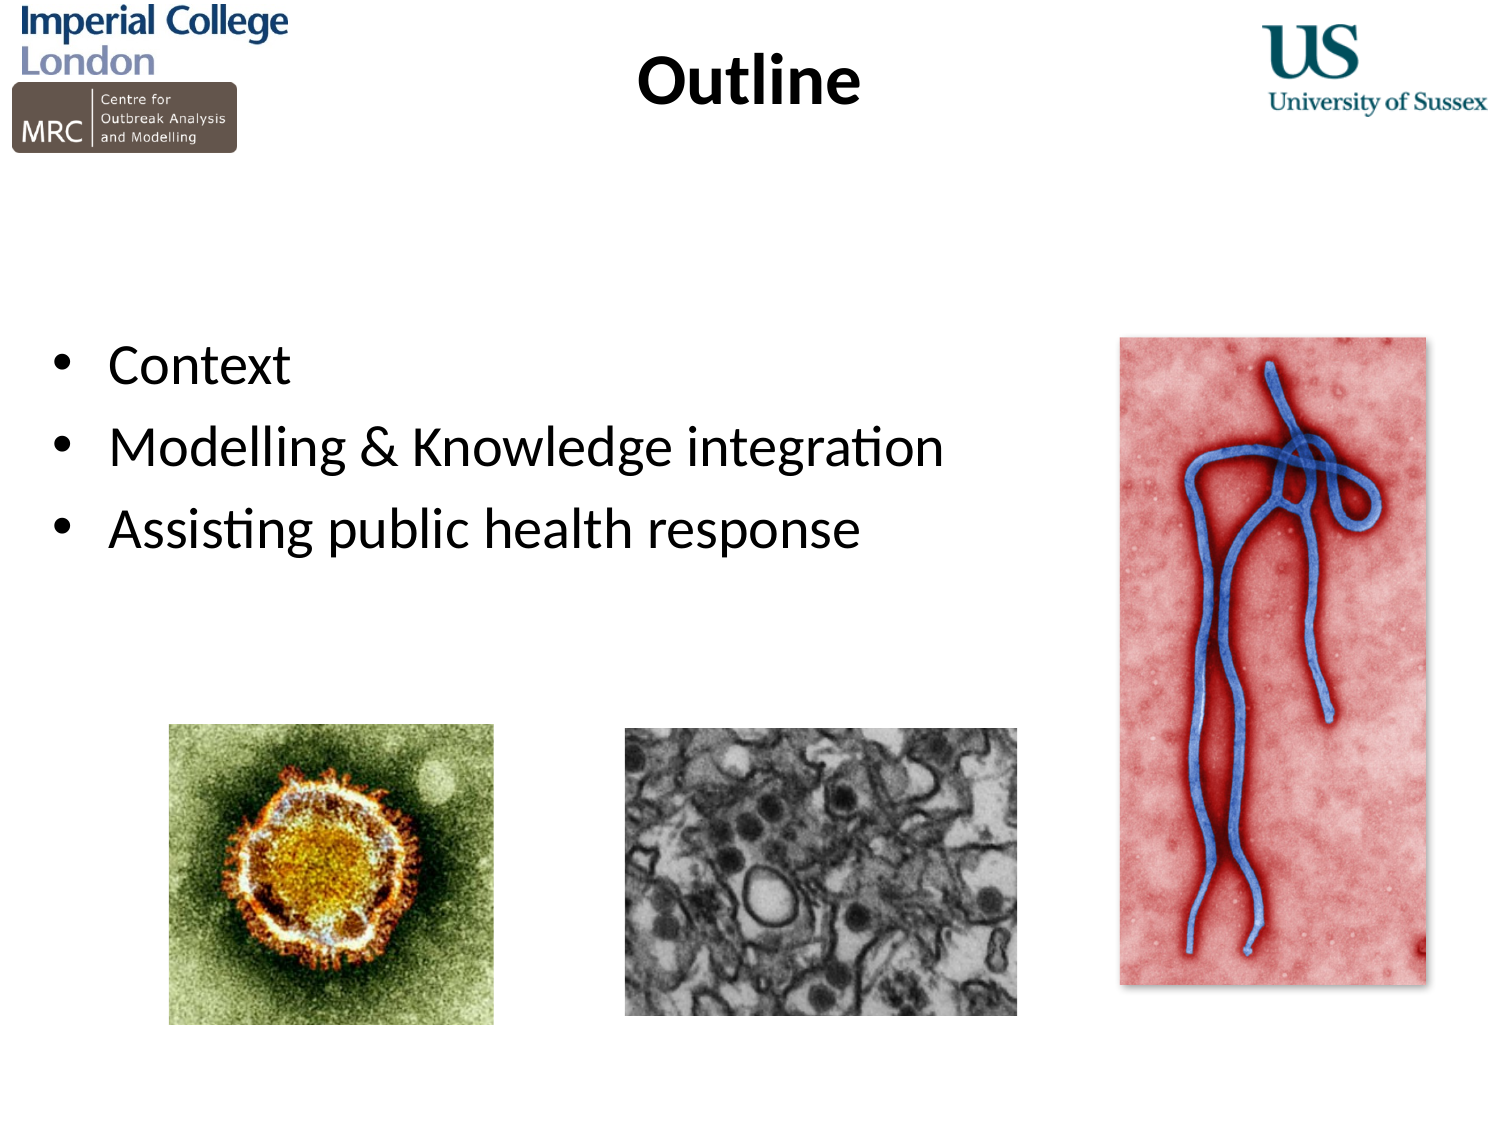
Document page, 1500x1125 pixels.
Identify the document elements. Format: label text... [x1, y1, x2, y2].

picture [624, 338, 1500, 1016]
picture [168, 723, 494, 1025]
picture [22, 4, 75, 75]
title Outline [75, 0, 1425, 150]
picture [1425, 24, 1488, 117]
list Context Modelling & Knowledge integration Assisting public health response [37, 319, 1120, 1003]
picture [12, 82, 237, 153]
